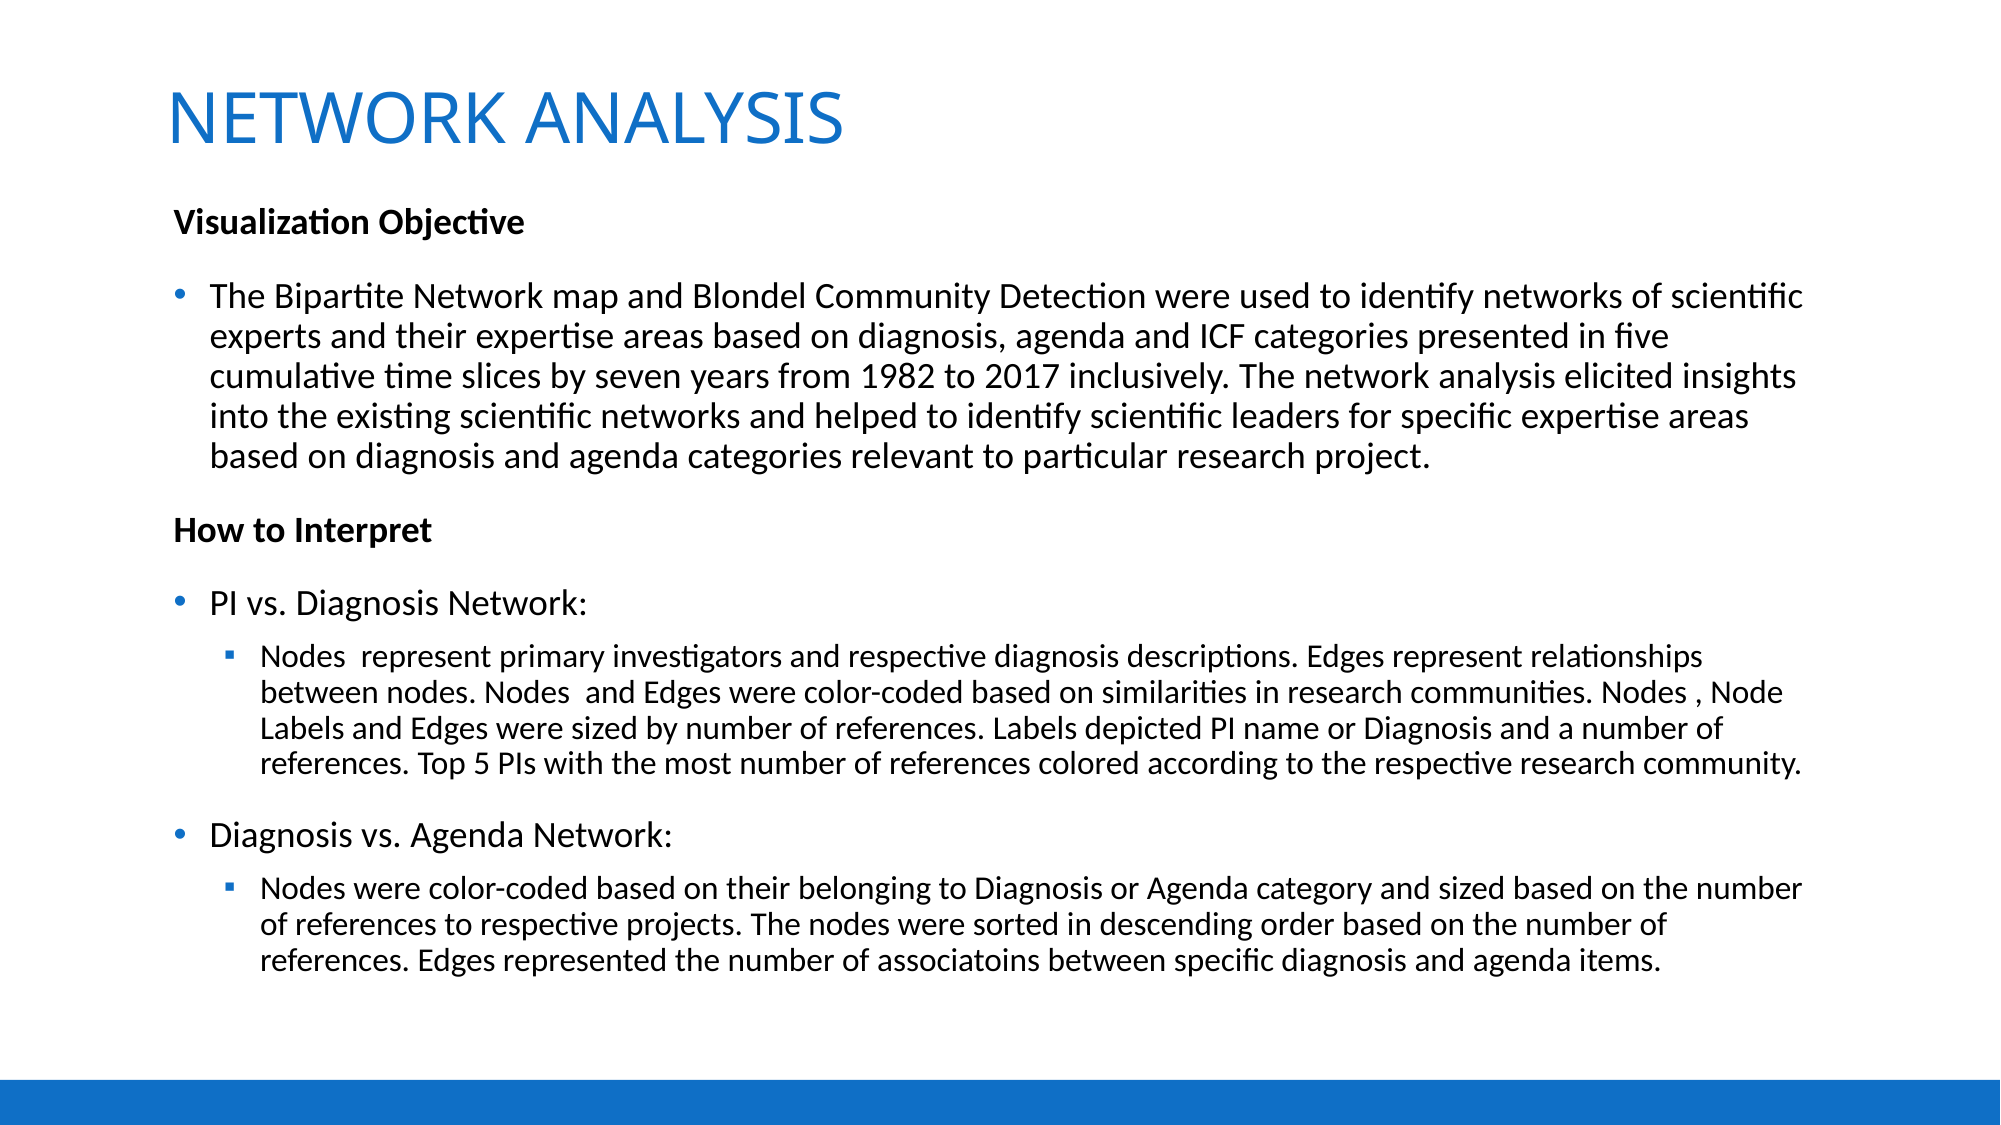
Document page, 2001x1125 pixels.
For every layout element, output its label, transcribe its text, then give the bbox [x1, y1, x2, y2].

title Network Analysis [151, 75, 1834, 176]
list Visualization Objective The Bipartite Network map and Blondel Community Detection were used to identify networks of scientific experts and their expertise areas based on diagnosis, agenda and ICF categories presented in five cumulative time slices by seven years from 1982 to 2017 inclusively. The network analysis elicited insights into the existing scientific networks and helped to identify scientific leaders for specific expertise areas based on diagnosis and agenda categories relevant to particular research project. How to Interpret PI vs. Diagnosis Network: Nodes represent primary investigators and respective diagnosis descriptions. Edges represent relationships between nodes. Nodes and Edges were color-coded based on similarities in research communities. Nodes , Node Labels and Edges were sized by number of references. Labels depicted PI name or Diagnosis and a number of references. Top 5 PIs with the most number of references colored according to the respective research community. Diagnosis vs. Agenda Network: Nodes were color-coded based on their belonging to Diagnosis or Agenda category and sized based on the number of references to respective projects. The nodes were sorted in descending order based on the number of references. Edges represented the number of associatoins between specific diagnosis and agenda items. [151, 195, 1834, 1013]
